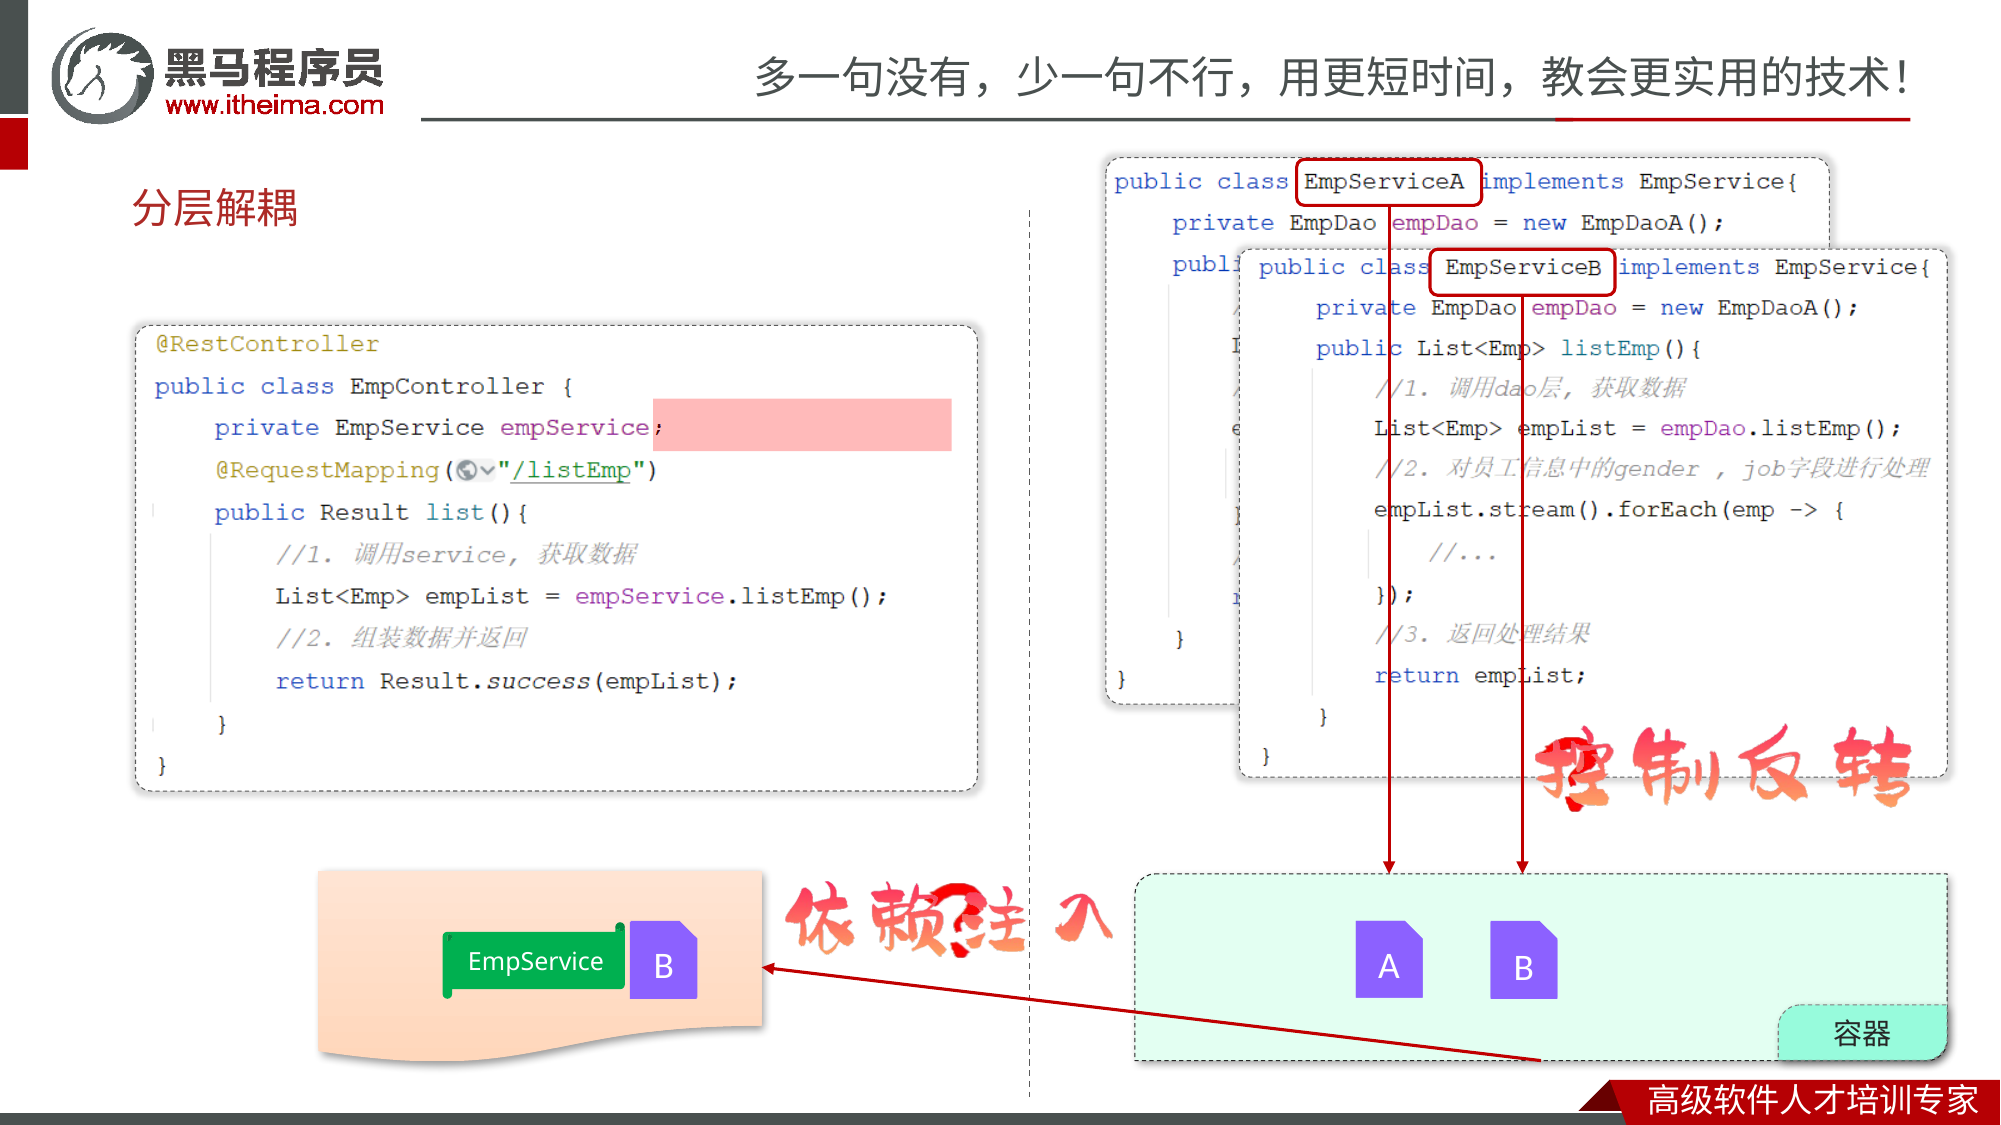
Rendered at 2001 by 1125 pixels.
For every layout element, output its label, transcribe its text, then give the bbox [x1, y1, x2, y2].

picture [783, 880, 1113, 960]
picture [135, 325, 978, 792]
text_box EmpService [440, 920, 627, 1001]
text_box B [628, 918, 700, 1000]
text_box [1134, 873, 1948, 1061]
text_box [316, 868, 764, 1064]
picture [50, 26, 384, 125]
picture [1105, 157, 1948, 813]
title 分层解耦 [116, 164, 866, 250]
